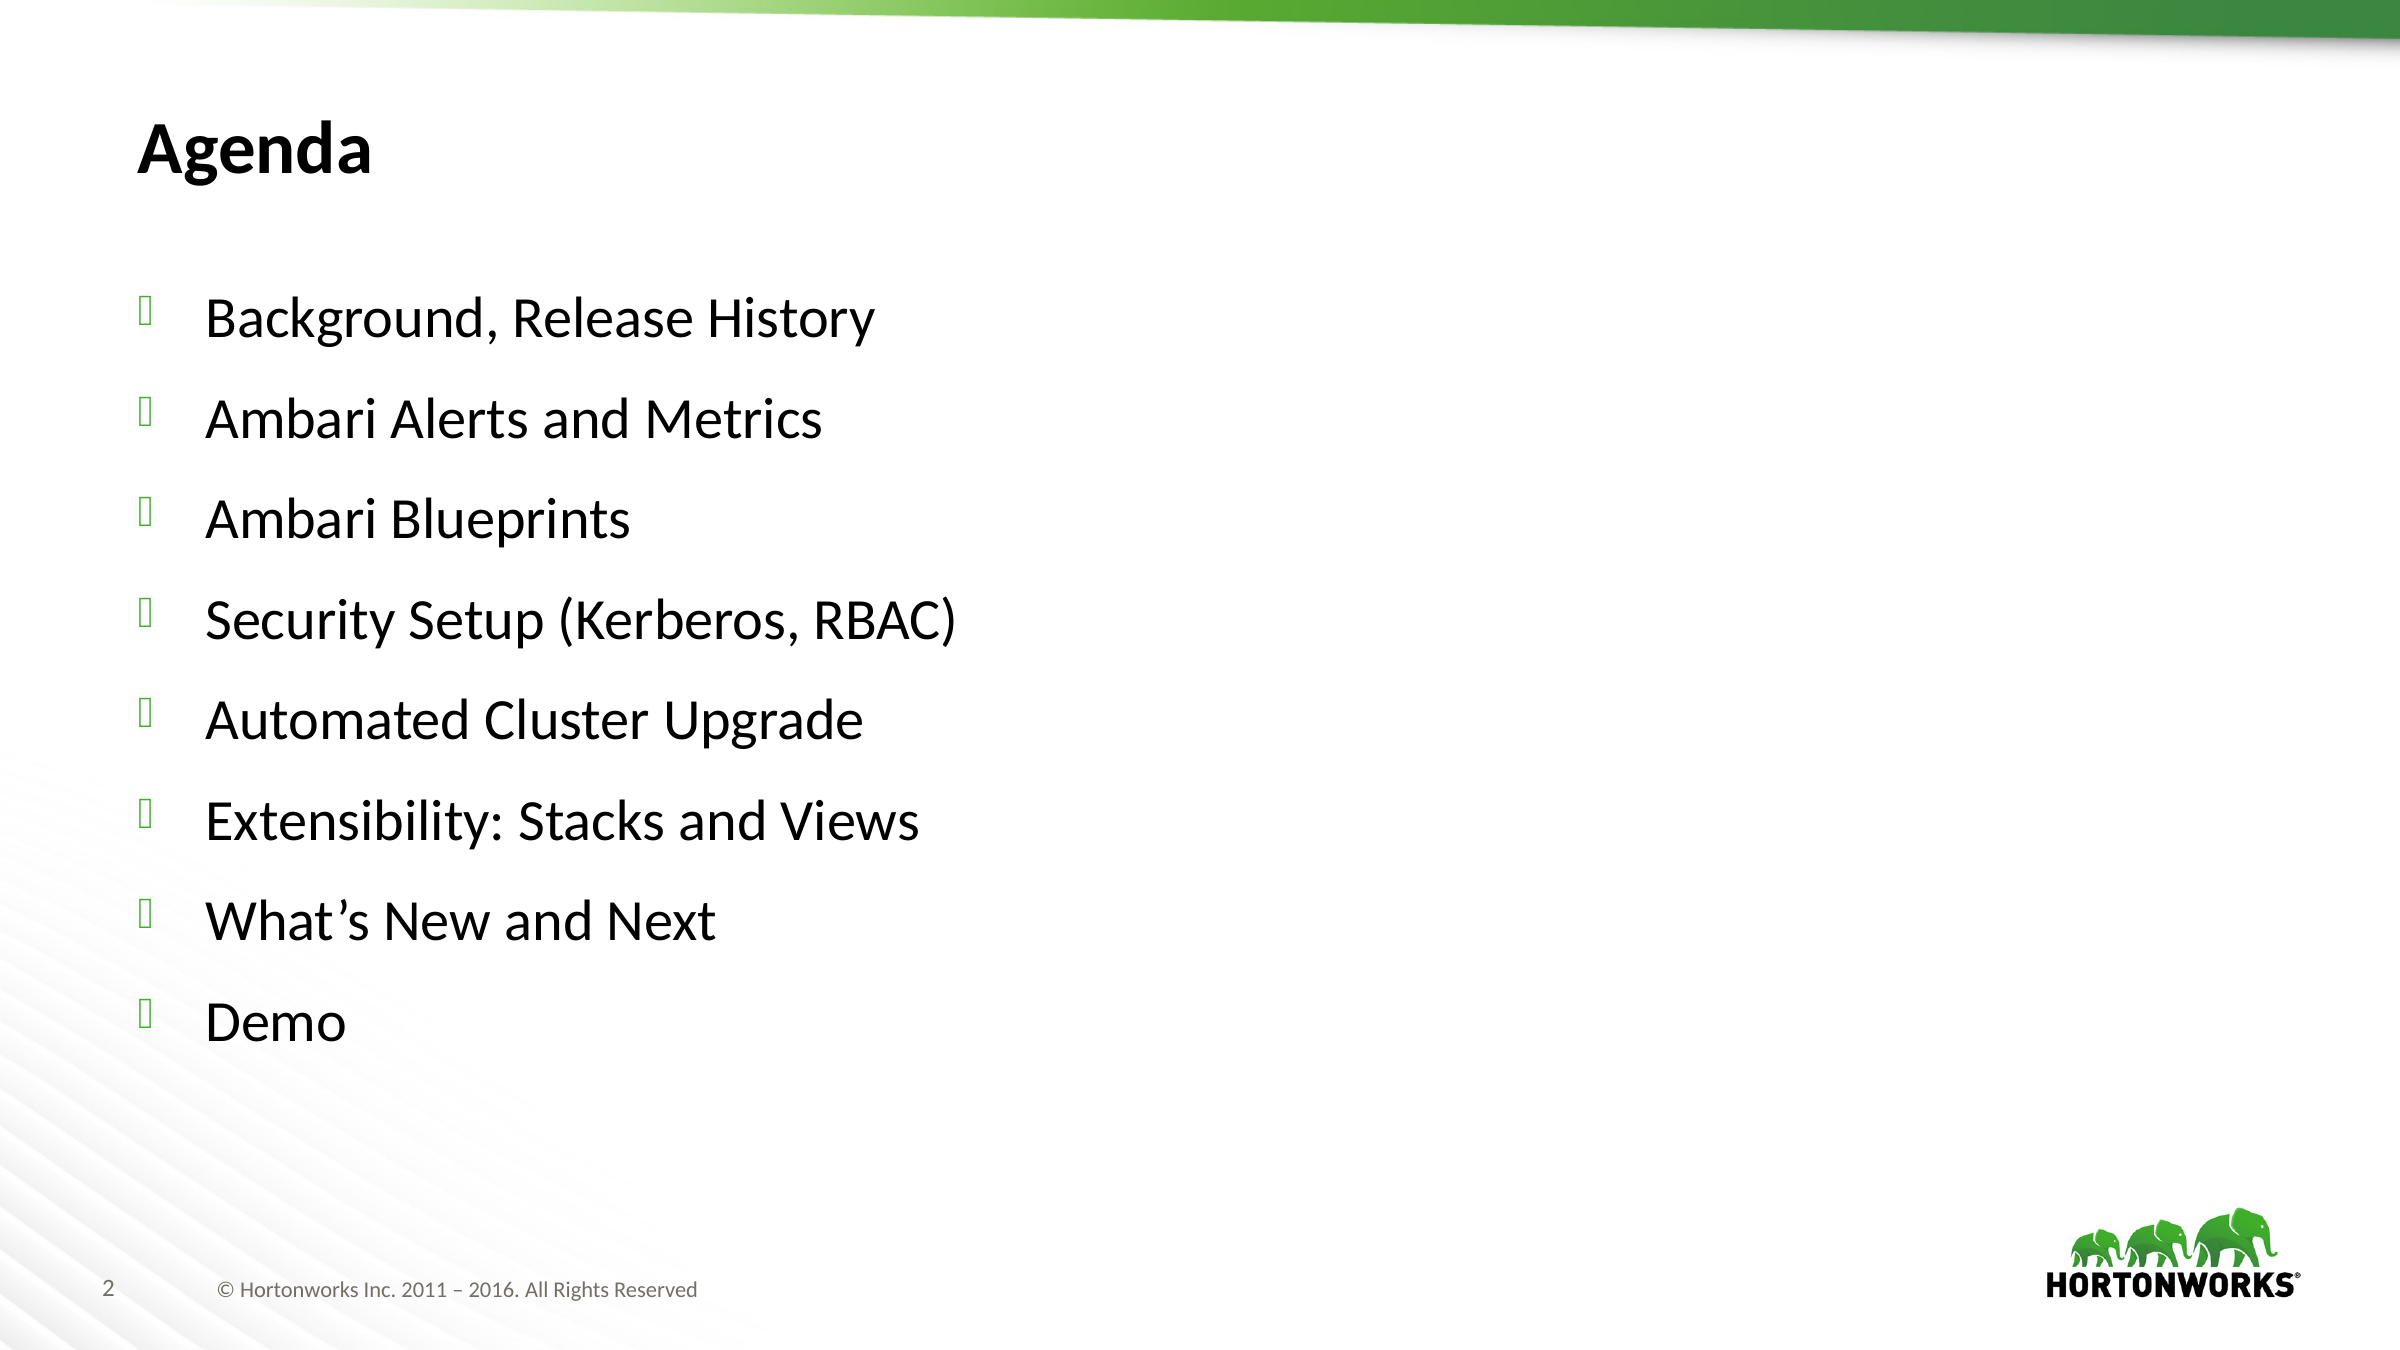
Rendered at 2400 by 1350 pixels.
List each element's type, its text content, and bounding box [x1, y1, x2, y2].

picture [0, 0, 2400, 1350]
list Background, Release History Ambari Alerts and Metrics Ambari Blueprints Security Setup (Kerberos, RBAC) Automated Cluster Upgrade Extensibility: Stacks and Views What’s New and Next Demo [138, 287, 2298, 1063]
title Agenda [138, 111, 2298, 189]
